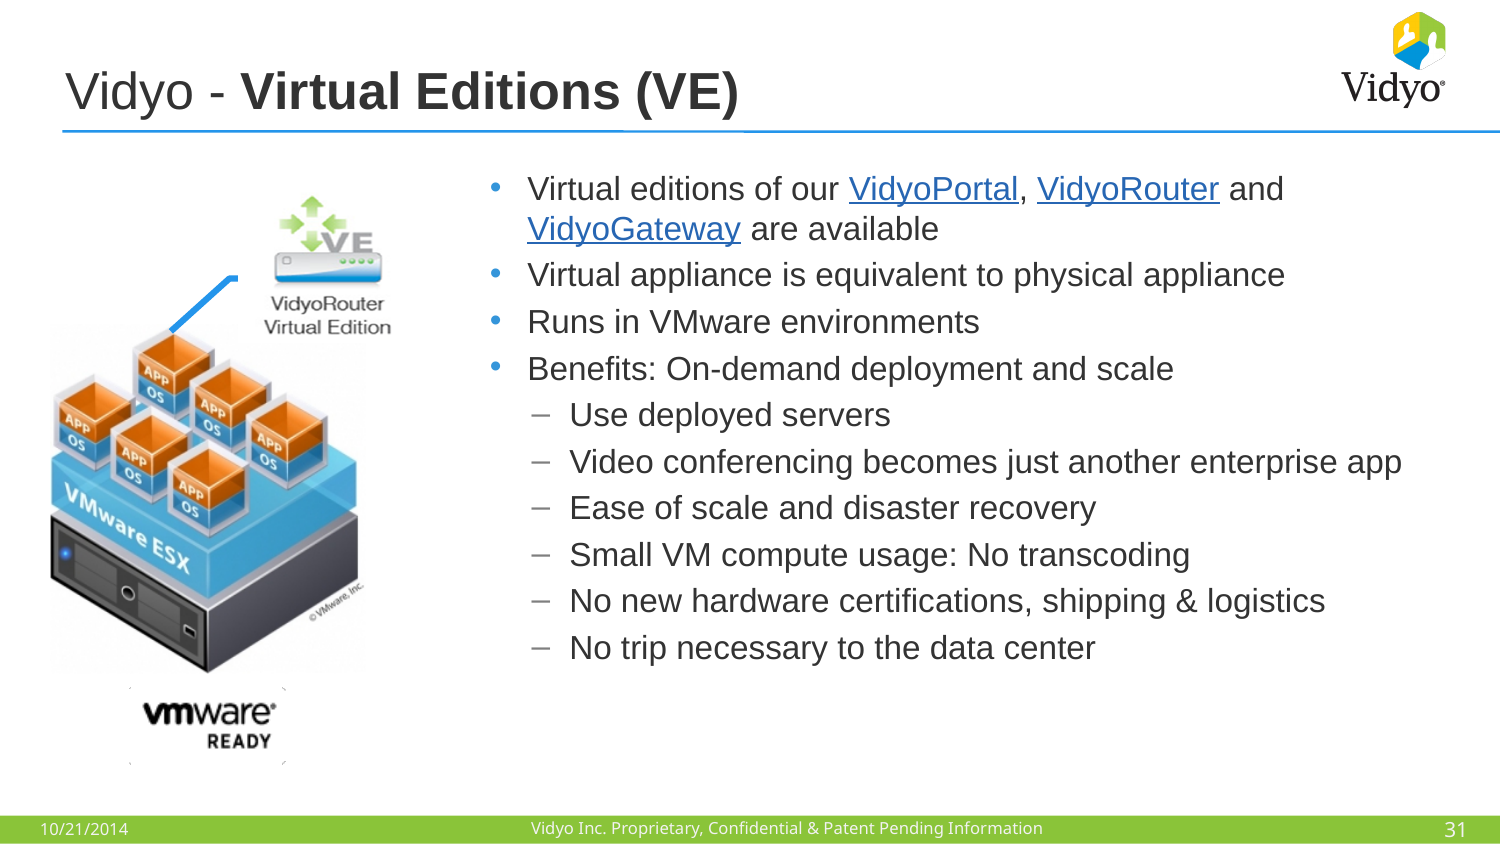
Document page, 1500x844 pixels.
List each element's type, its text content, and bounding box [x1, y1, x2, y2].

title Vidyo - Virtual Editions (VE) [50, 9, 1338, 128]
list Virtual editions of our VidyoPortal, VidyoRouter and VidyoGateway are available Virtual appliance is equivalent to physical appliance Runs in VMware environments Benefits: On-demand deployment and scale Use deployed servers Video conferencing becomes just another enterprise app Ease of scale and disaster recovery Small VM compute usage: No transcoding No new hardware certifications, shipping & logistics No trip necessary to the data center [474, 159, 1463, 769]
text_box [49, 192, 401, 765]
picture [1338, 9, 1500, 123]
